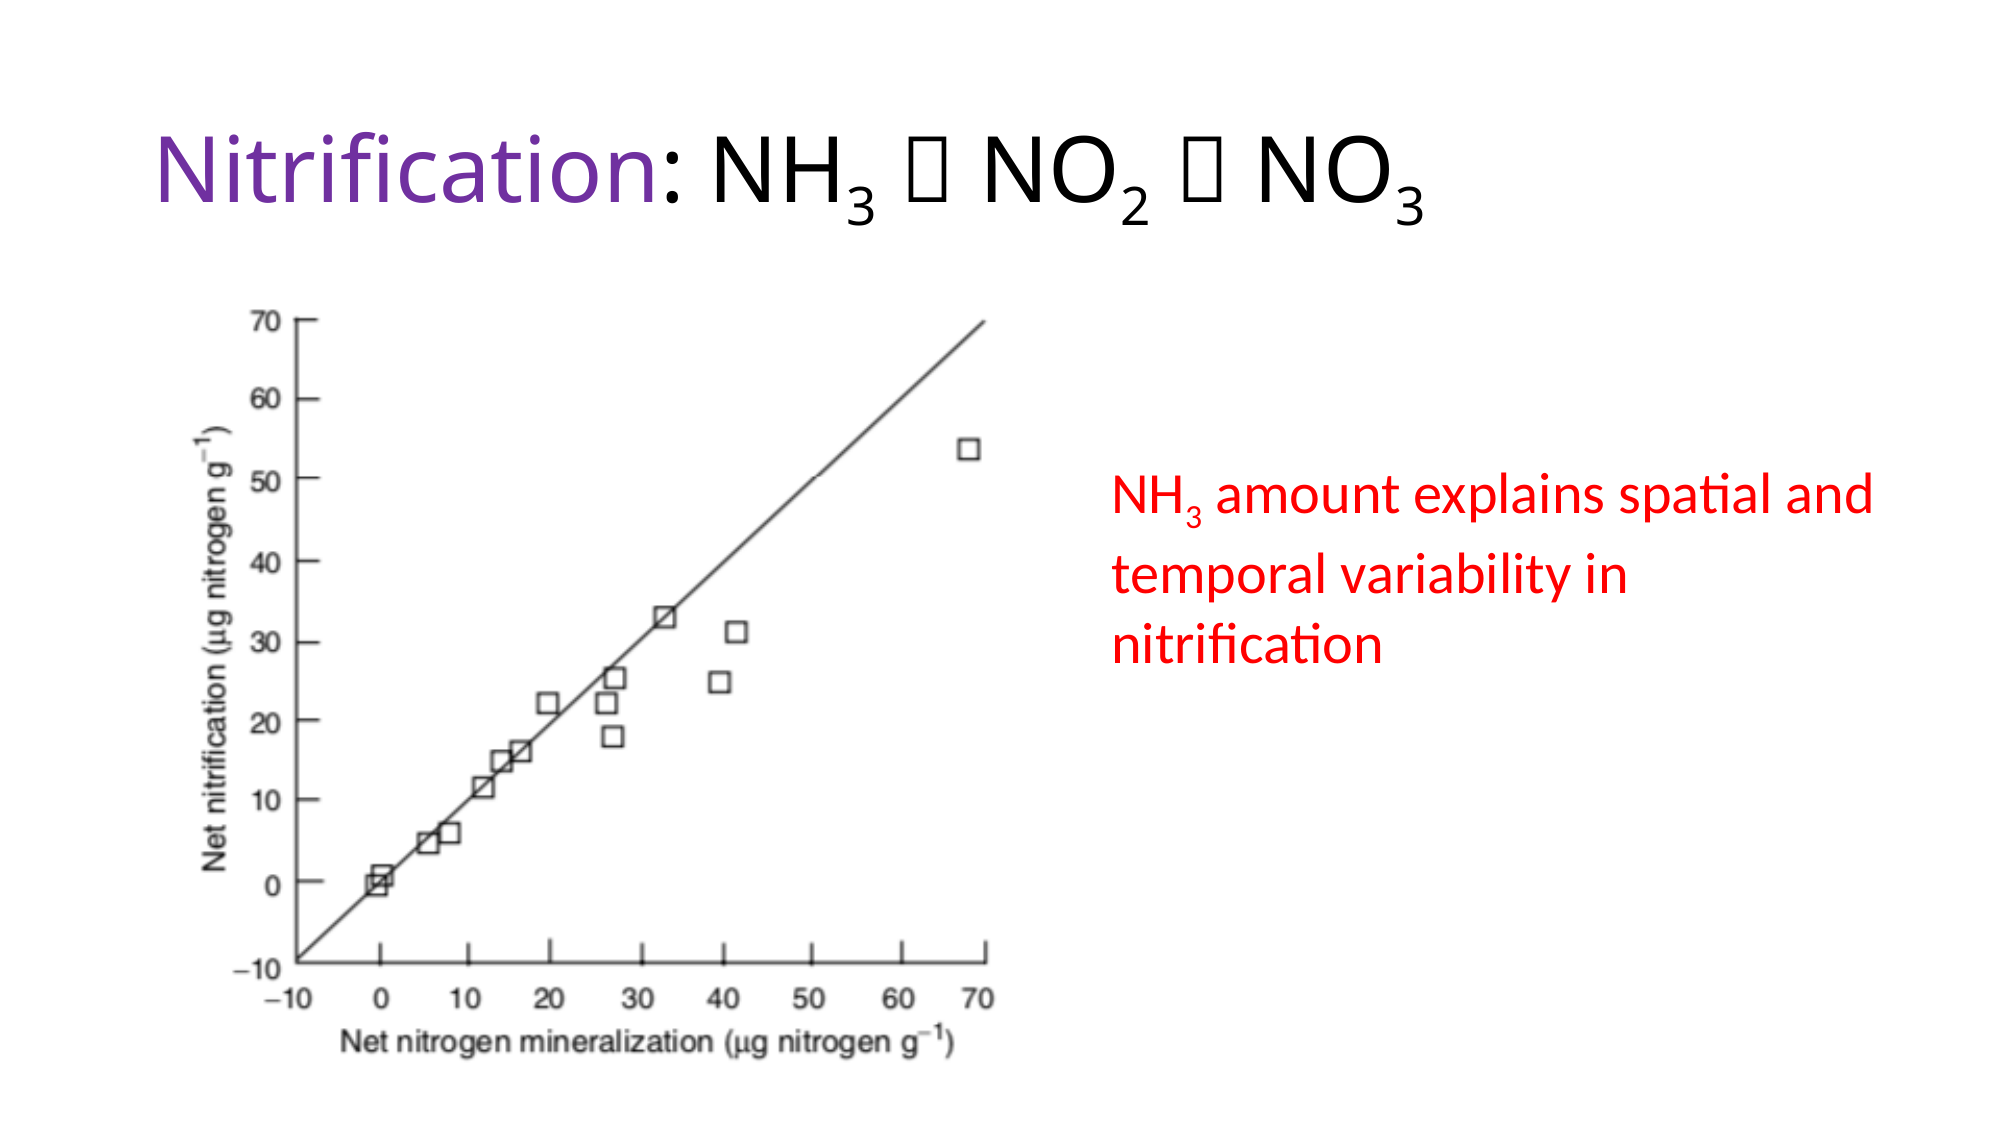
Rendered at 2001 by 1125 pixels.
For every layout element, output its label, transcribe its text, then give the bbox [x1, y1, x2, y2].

title Nitrification: NH3  NO2  NO3 [137, 59, 1863, 278]
picture [160, 277, 1034, 1096]
text_box NH3 amount explains spatial and temporal variability in nitrification [1096, 447, 1921, 683]
